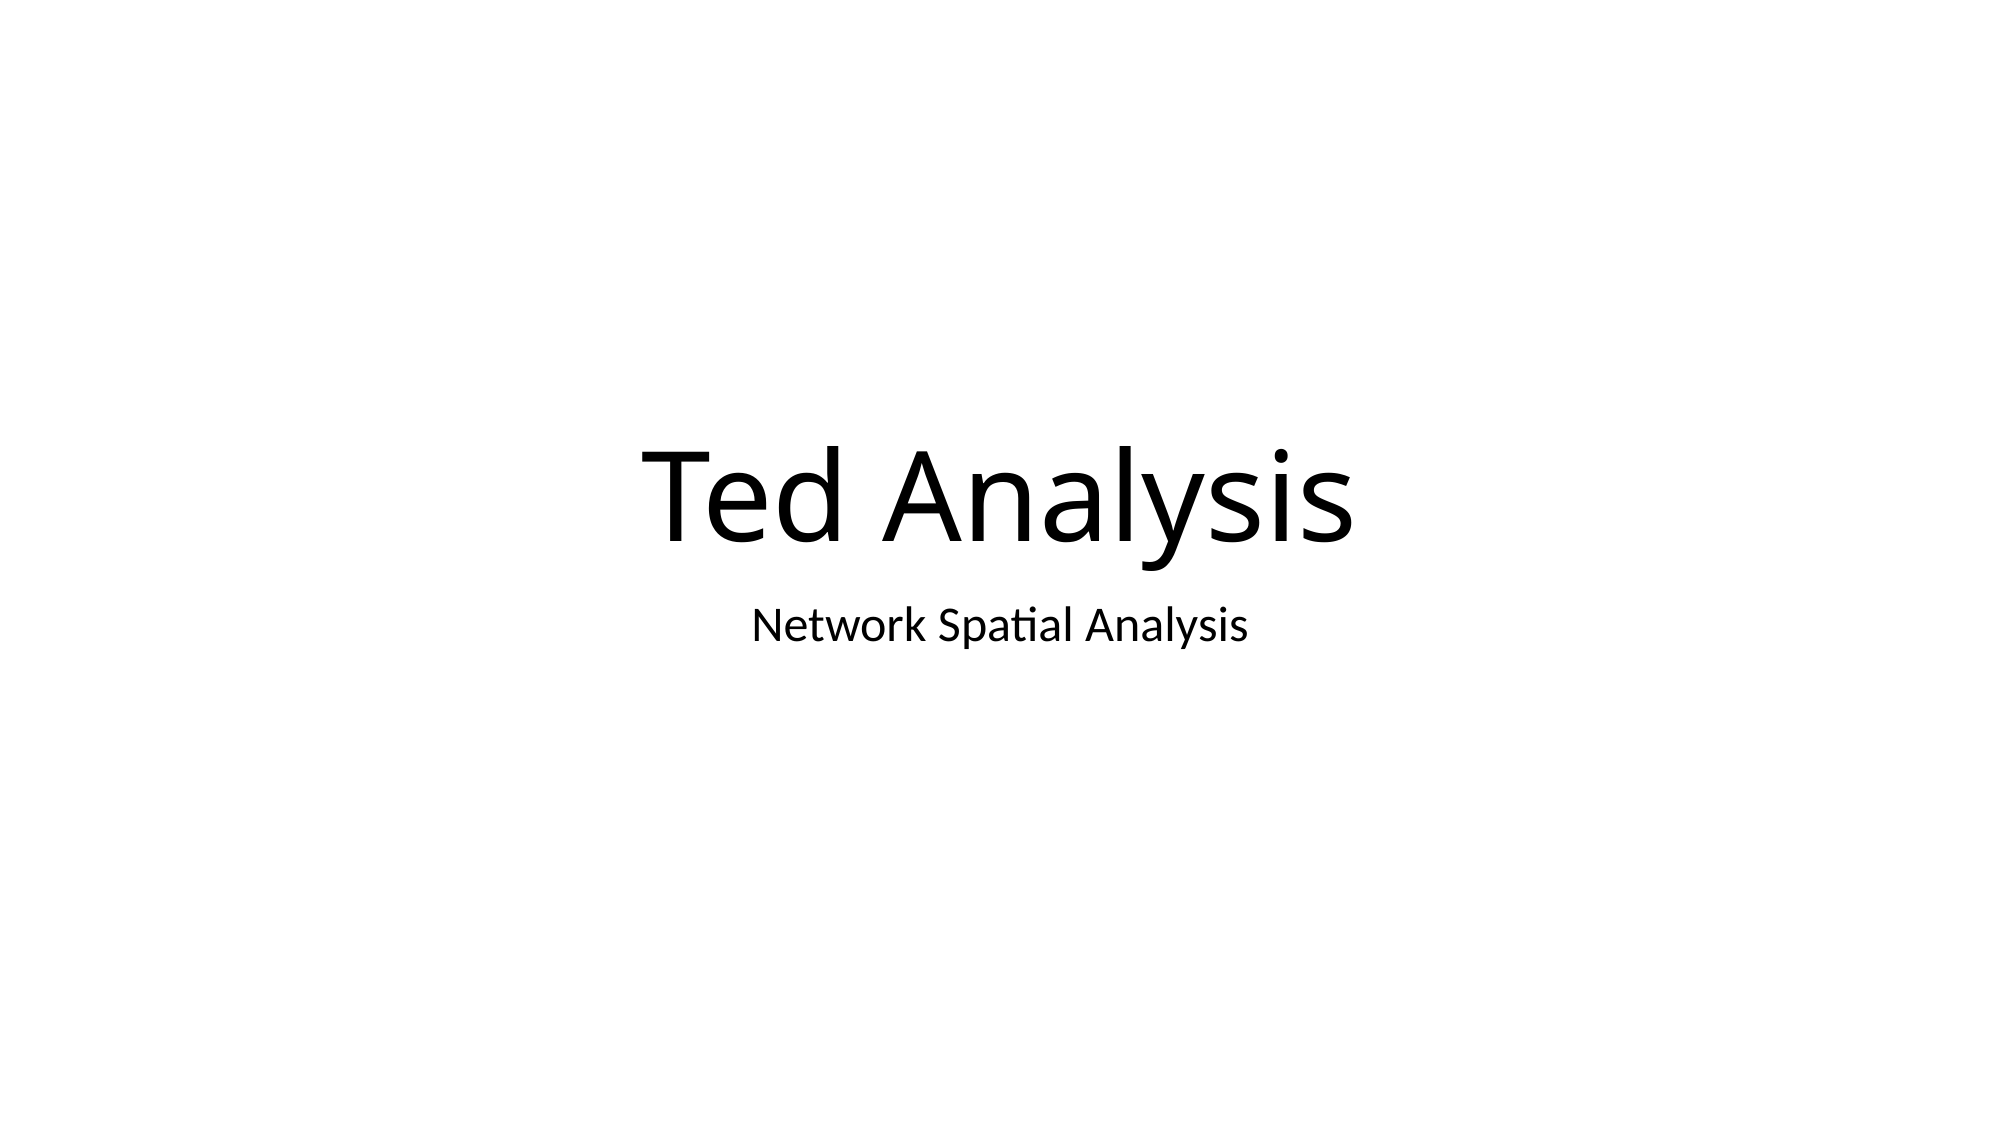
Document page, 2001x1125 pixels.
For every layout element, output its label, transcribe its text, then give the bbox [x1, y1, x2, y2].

title Ted Analysis [249, 184, 1750, 576]
subtitle Network Spatial Analysis [249, 590, 1750, 863]
